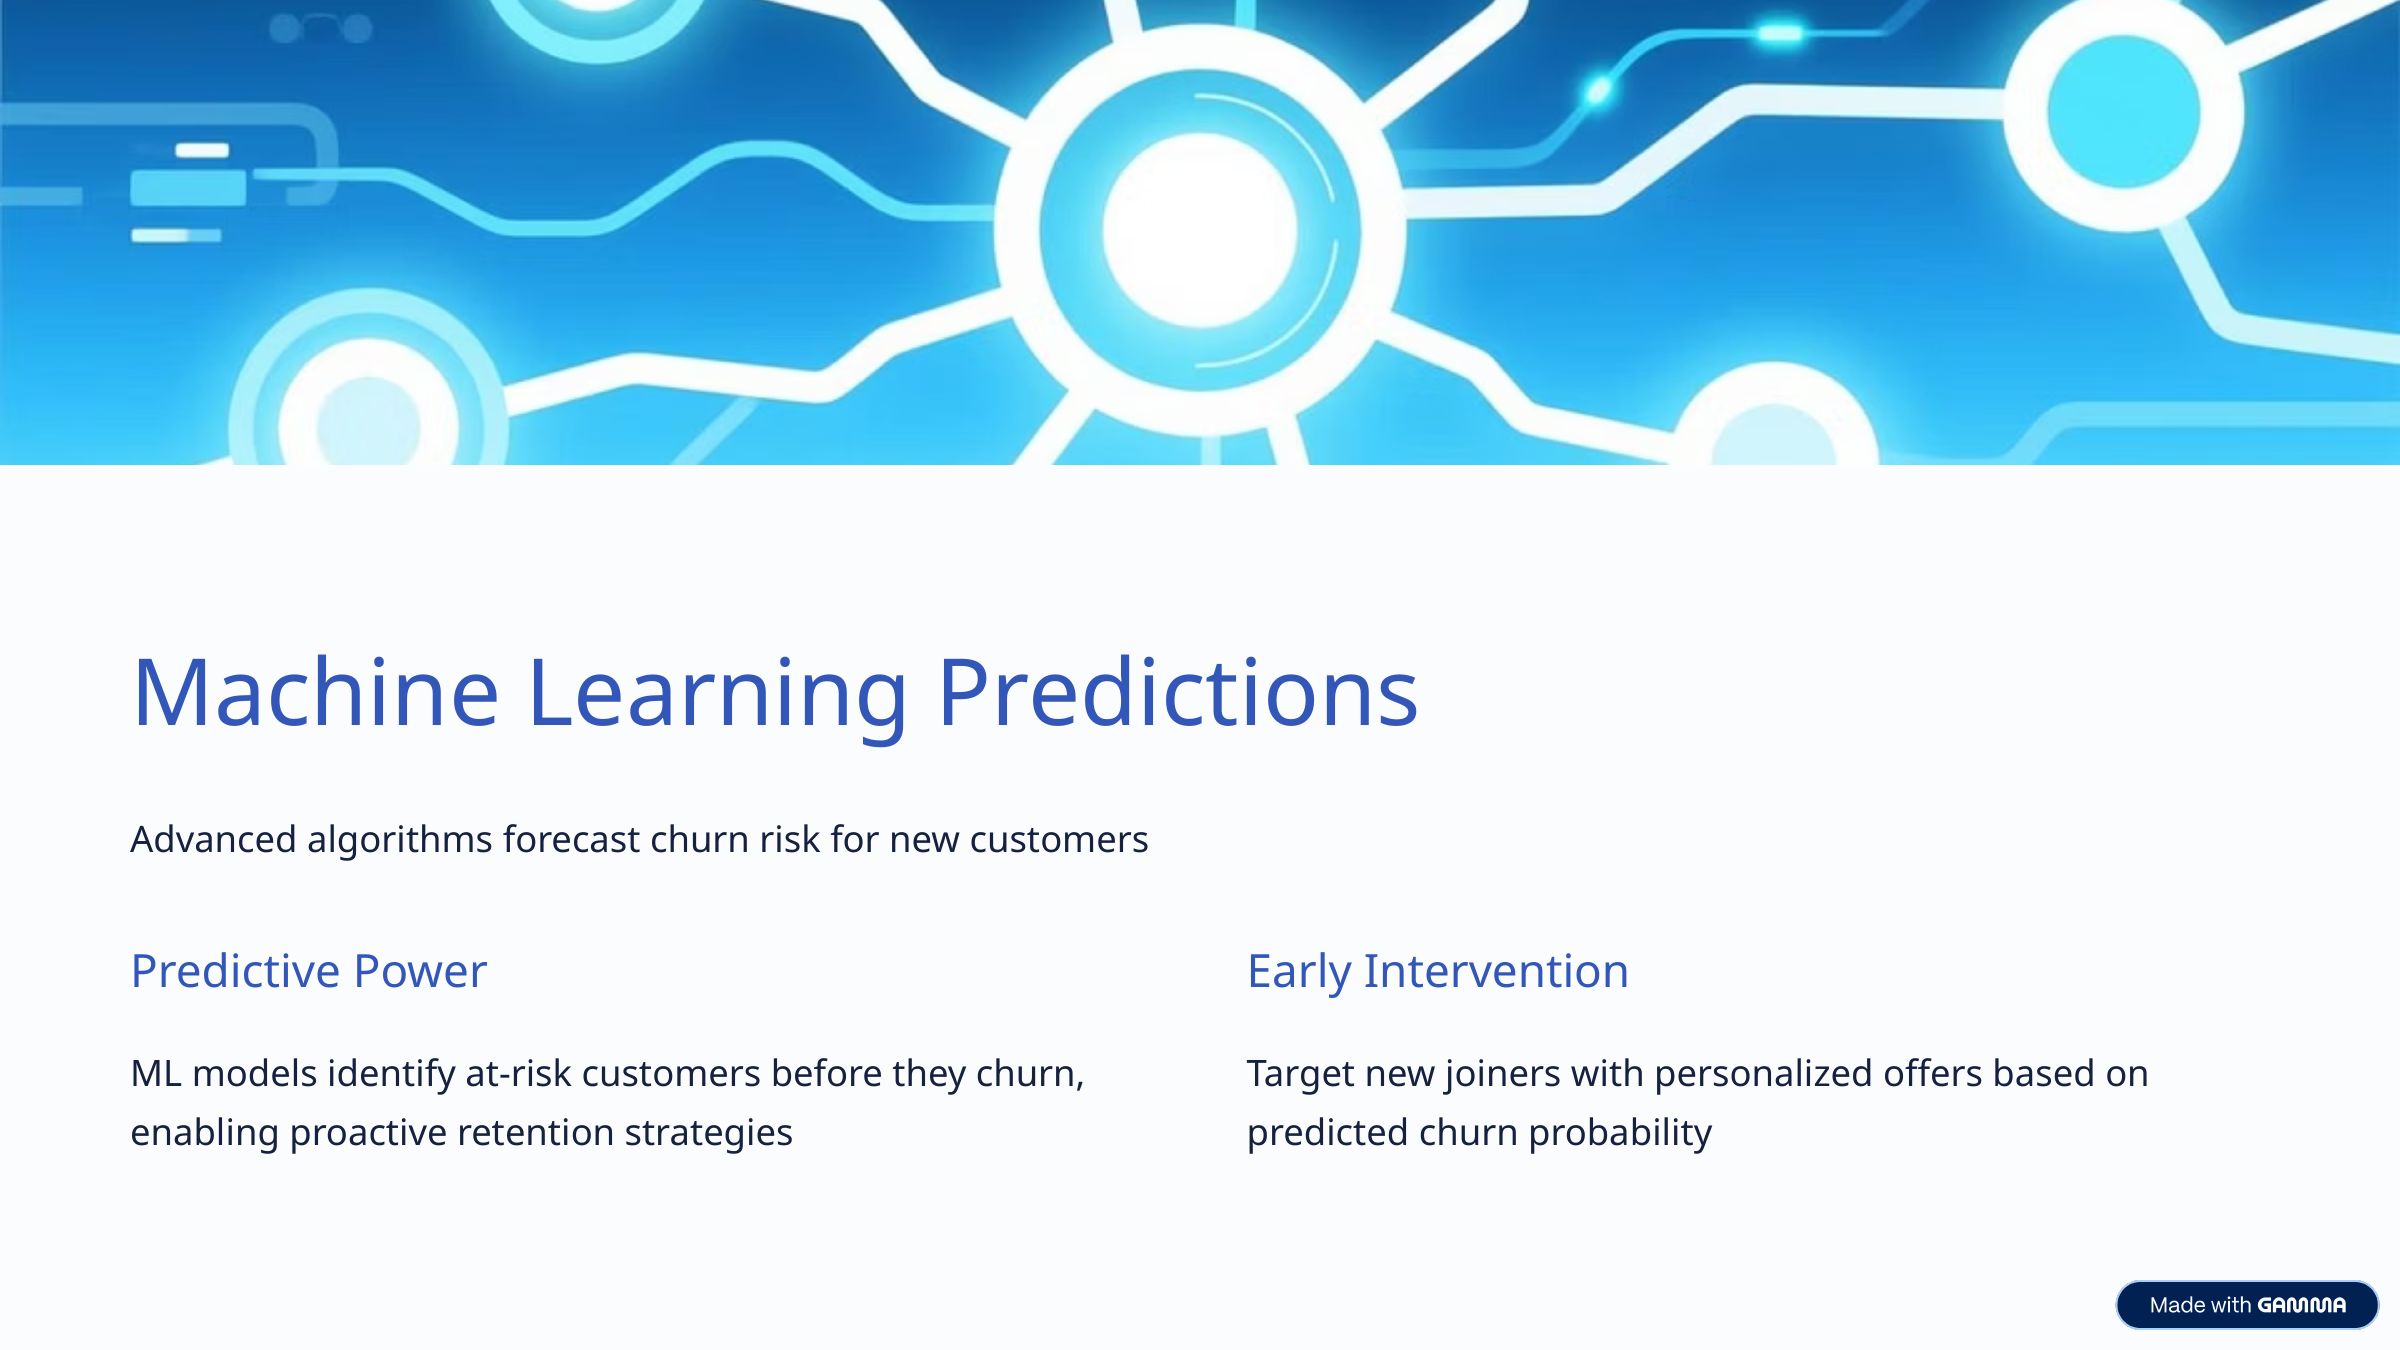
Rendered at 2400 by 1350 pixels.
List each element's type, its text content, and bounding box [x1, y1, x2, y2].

picture [2106, 1271, 2389, 1339]
text_box Advanced algorithms forecast churn risk for new customers [130, 800, 2270, 860]
text_box Target new joiners with personalized offers based on predicted churn probability [1246, 1034, 2271, 1154]
text_box Early Intervention [1246, 938, 1712, 997]
text_box Predictive Power [130, 938, 596, 997]
text_box ML models identify at-risk customers before they churn, enabling proactive retention strategies [130, 1034, 1155, 1154]
text_box Machine Learning Predictions [130, 628, 1464, 745]
picture [0, 0, 2400, 466]
